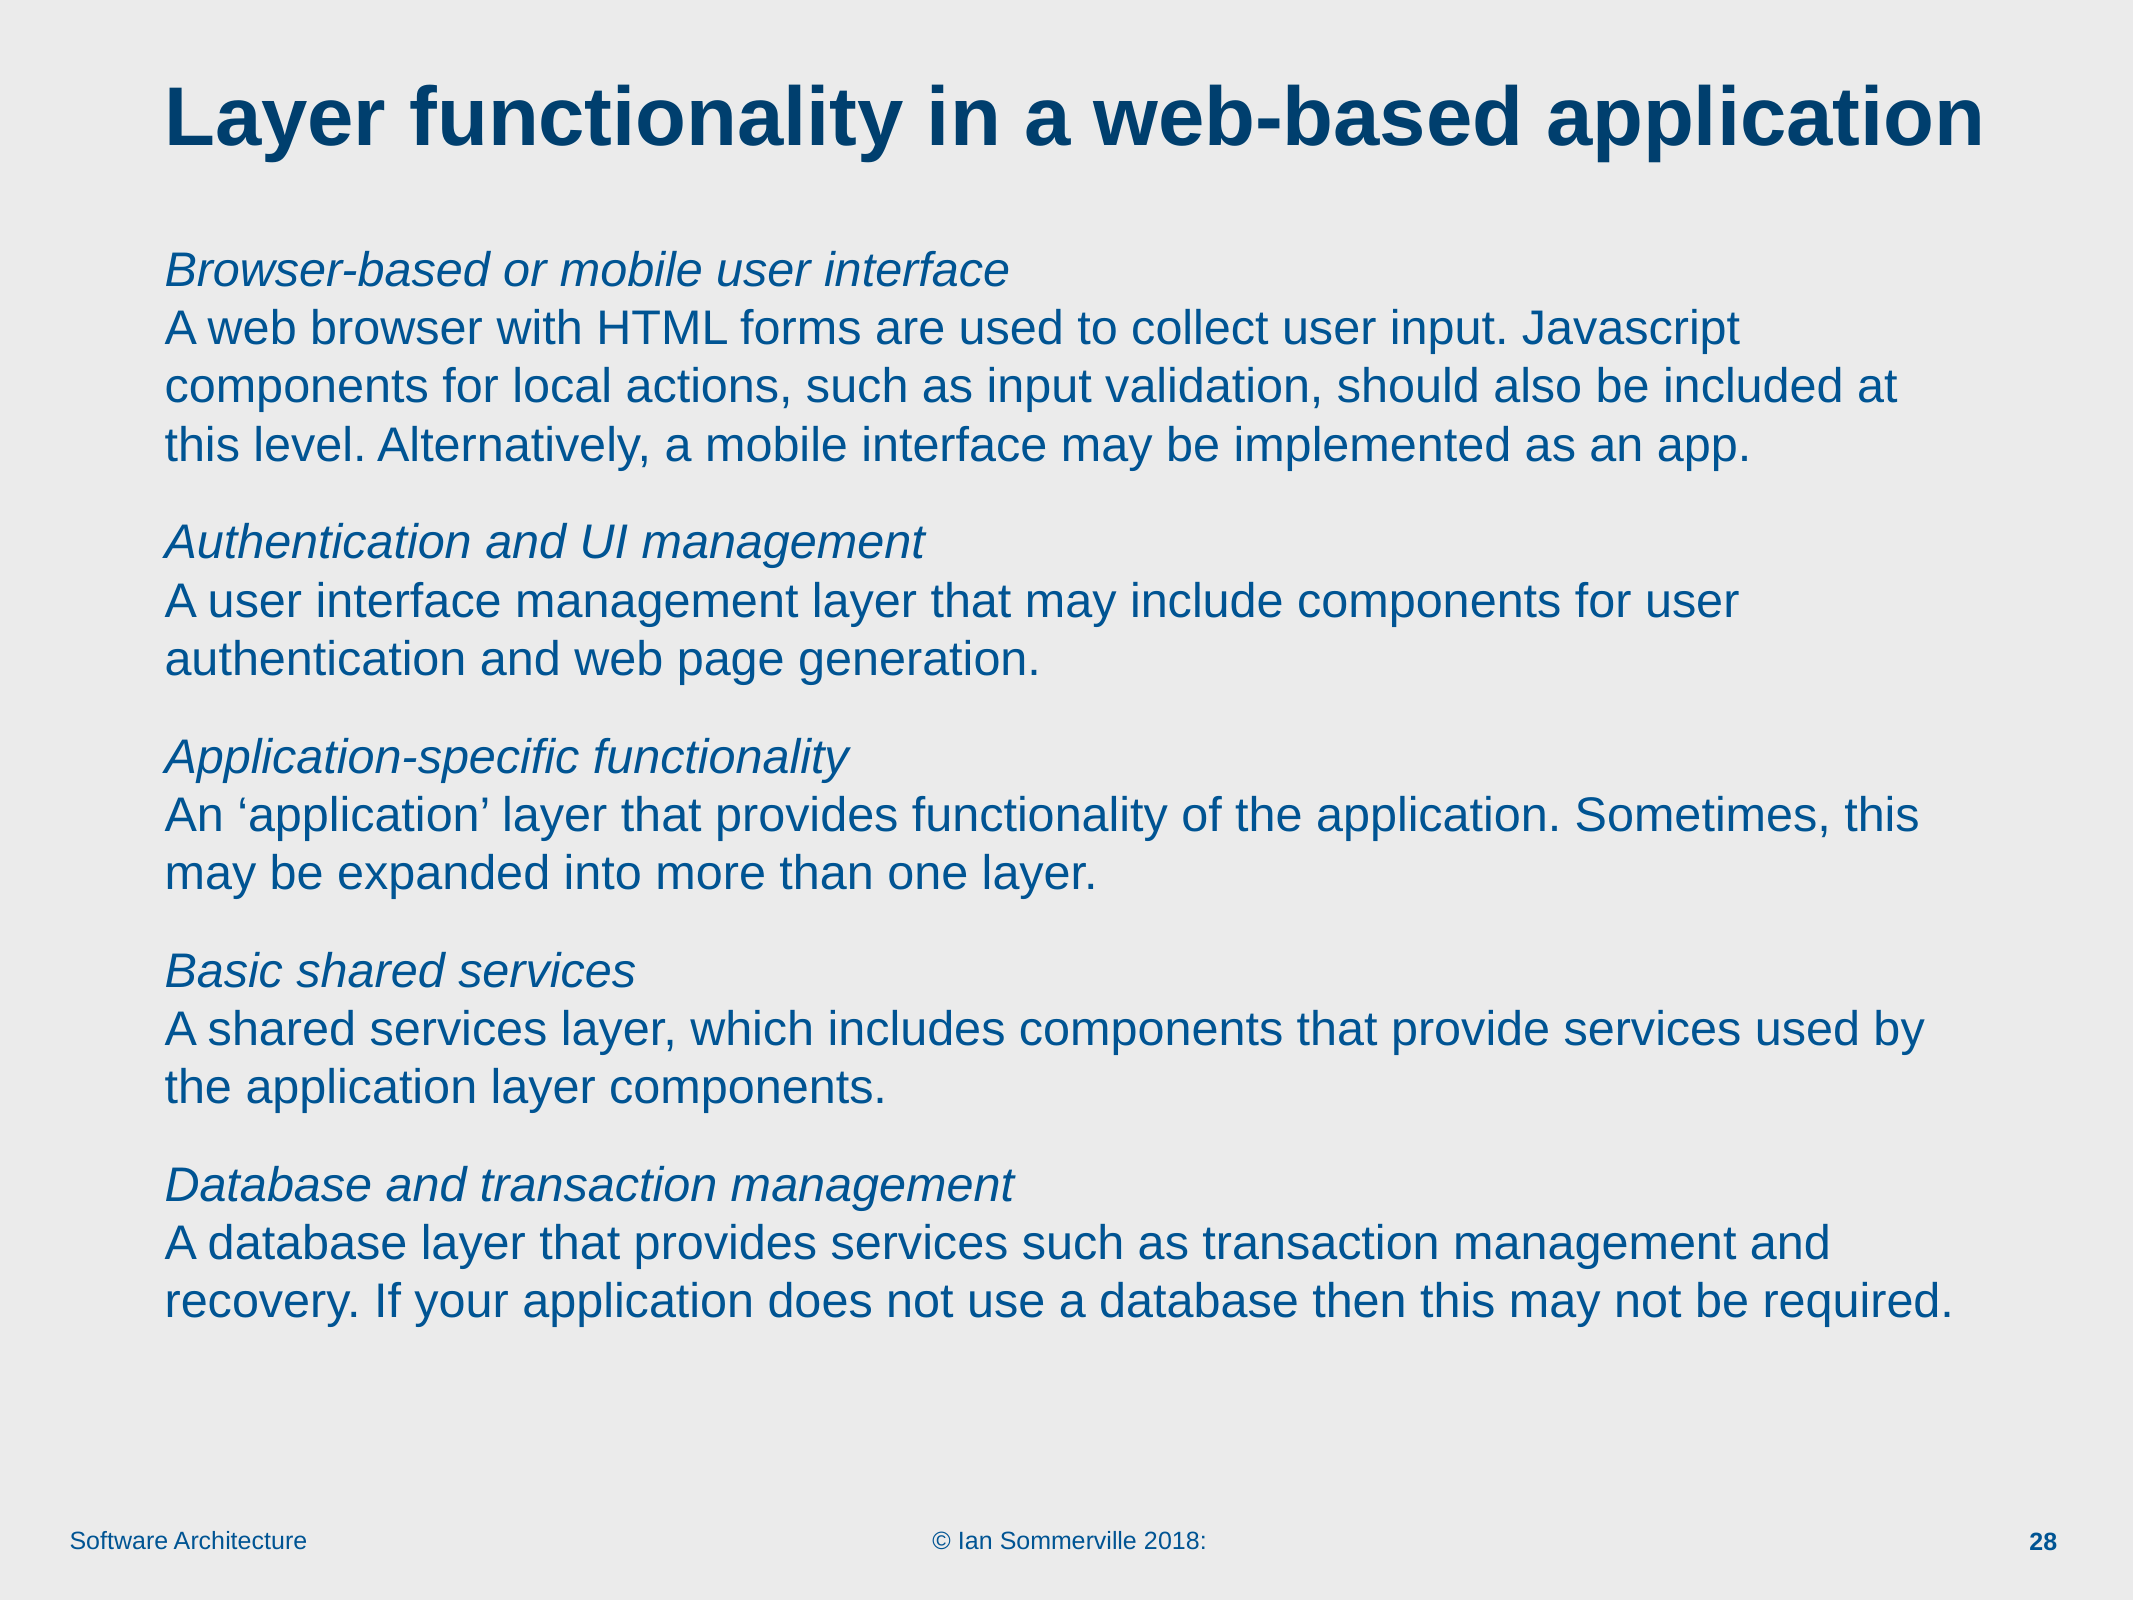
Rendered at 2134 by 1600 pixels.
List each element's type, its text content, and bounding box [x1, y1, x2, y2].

list Browser-based or mobile user interface A web browser with HTML forms are used to collect user input. Javascript components for local actions, such as input validation, should also be included at this level. Alternatively, a mobile interface may be implemented as an app. Authentication and UI management A user interface management layer that may include components for user authentication and web page generation. Application-specific functionality An ‘application’ layer that provides functionality of the application. Sometimes, this may be expanded into more than one layer. Basic shared services A shared services layer, which includes components that provide services used by the application layer components. Database and transaction management A database layer that provides services such as transaction management and recovery. If your application does not use a database then this may not be required. [155, 228, 1978, 1414]
title Layer functionality in a web-based application [155, 55, 2087, 169]
slide_number 28 [2018, 1516, 2067, 1563]
